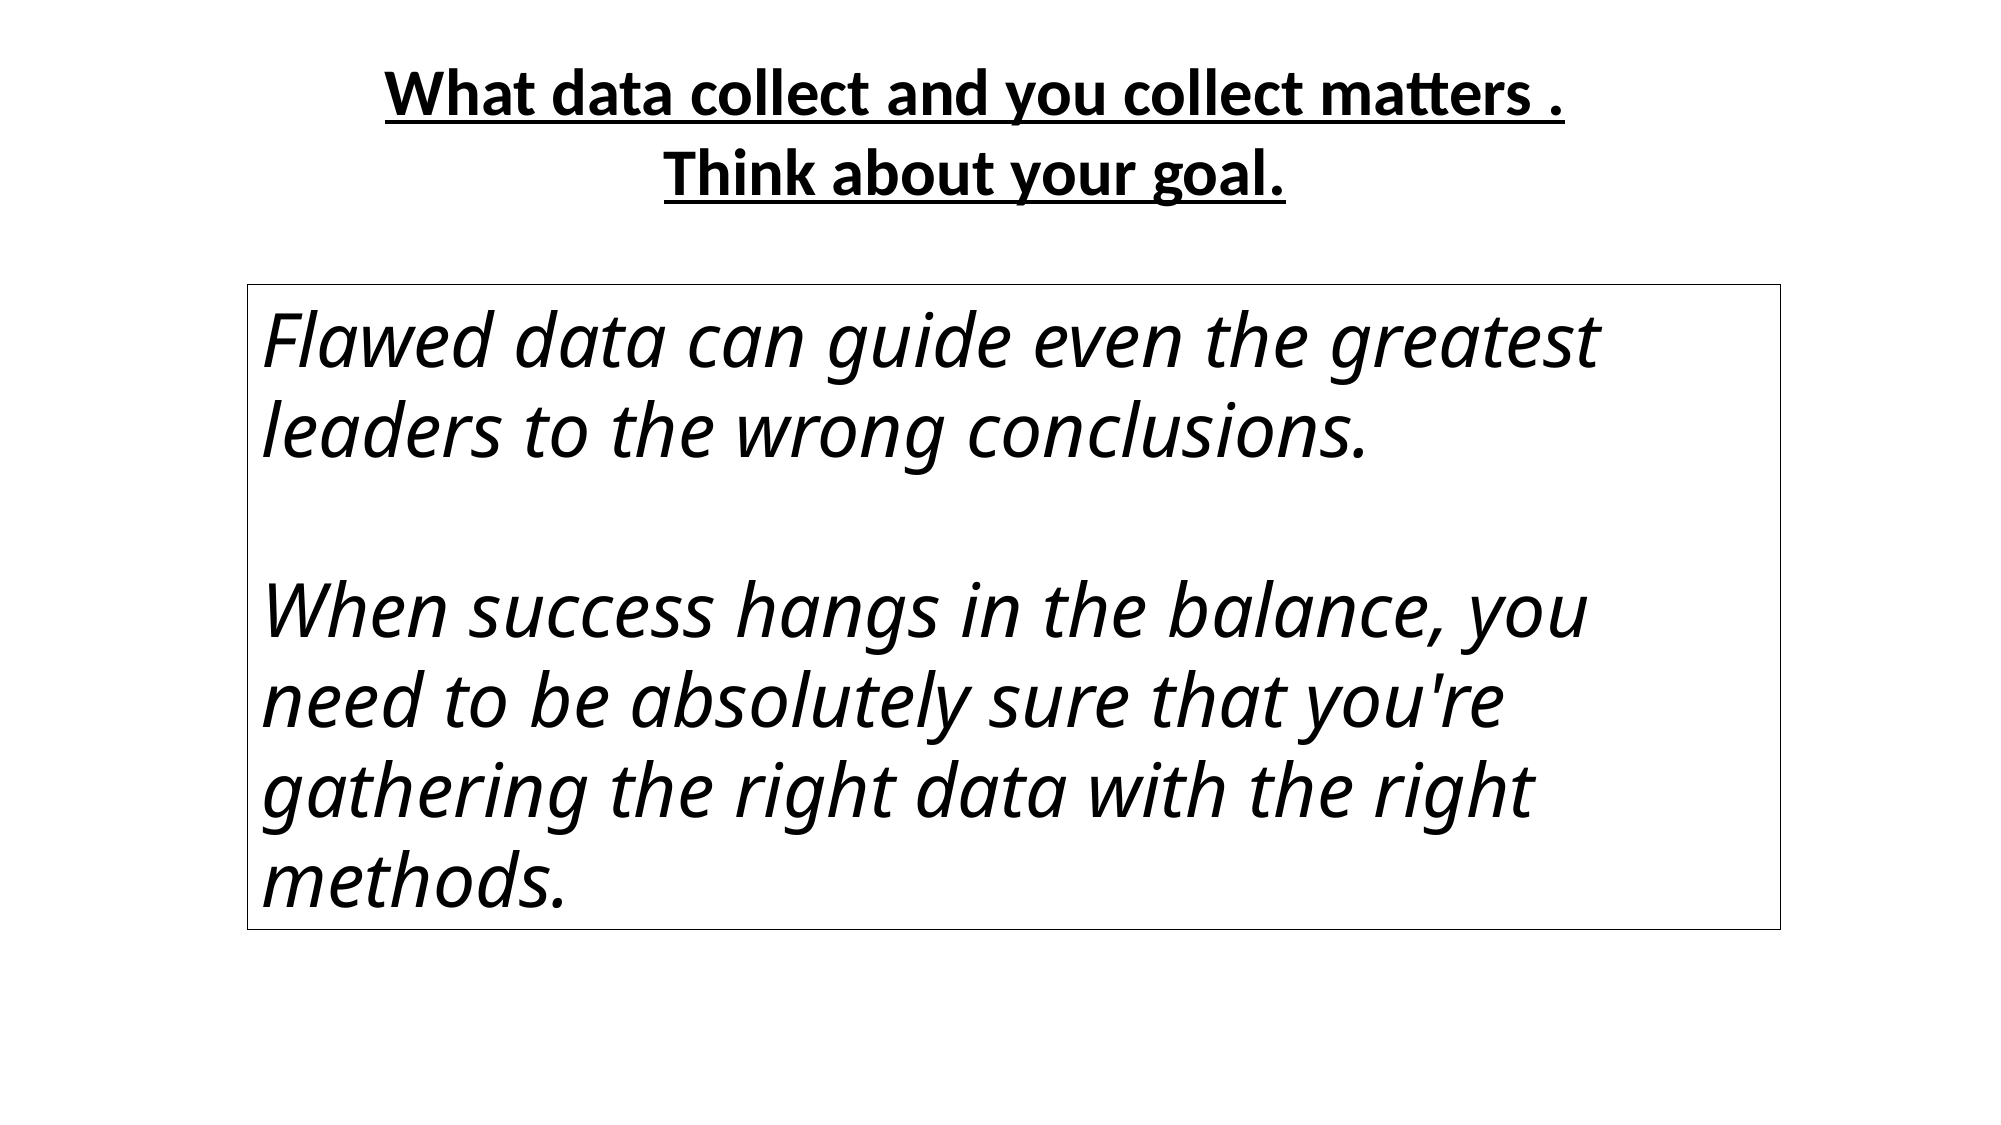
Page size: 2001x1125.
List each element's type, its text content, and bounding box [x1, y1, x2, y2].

text_box What data collect and you collect matters . Think about your goal. [109, 41, 1841, 216]
text_box Flawed data can guide even the greatest leaders to the wrong conclusions. When success hangs in the balance, you need to be absolutely sure that you're gathering the right data with the right methods. [247, 284, 1781, 930]
